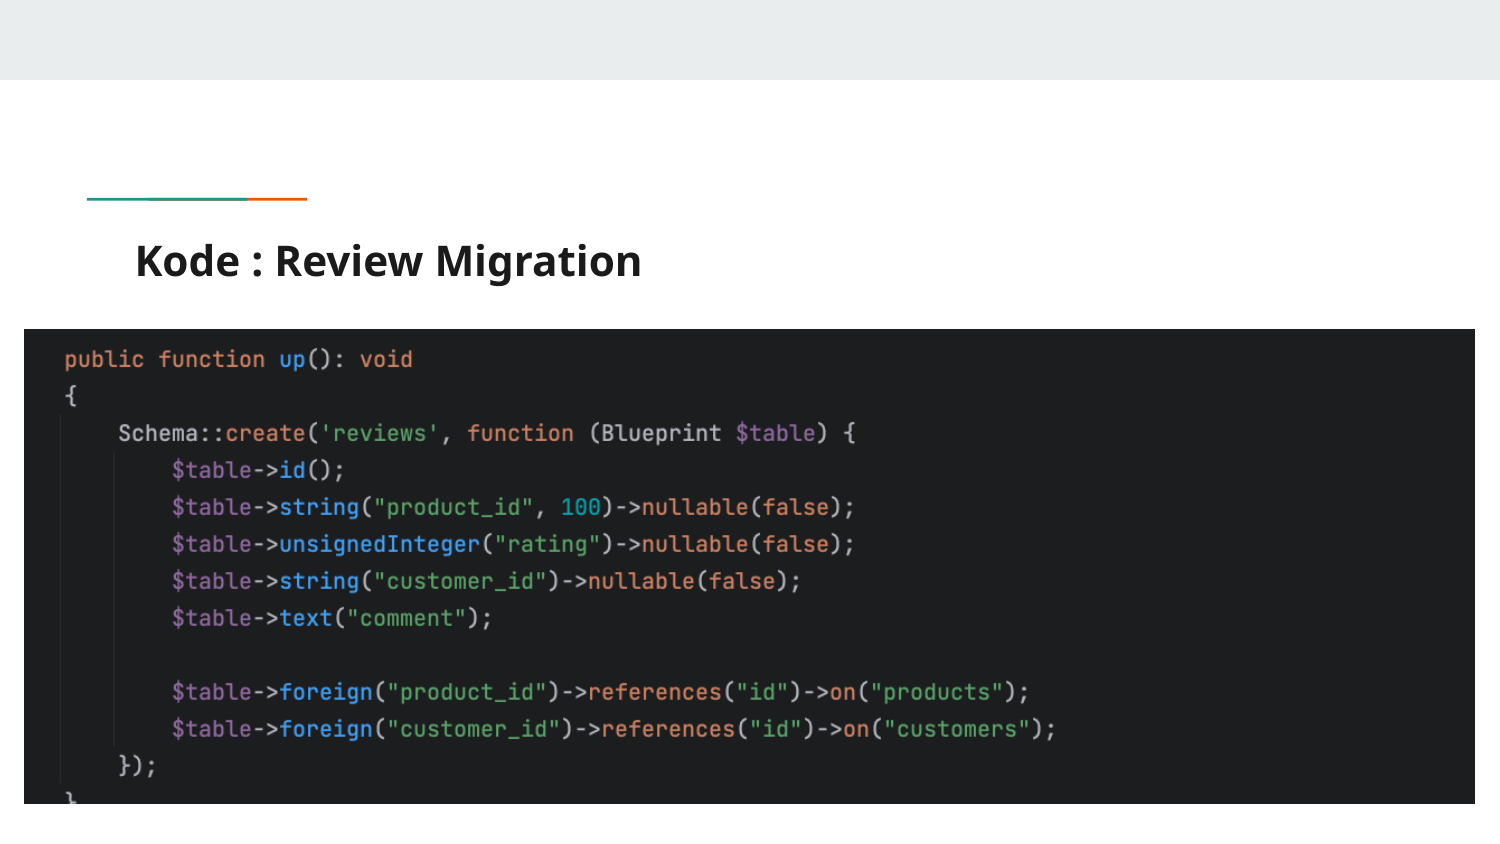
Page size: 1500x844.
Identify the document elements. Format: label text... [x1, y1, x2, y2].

picture [24, 328, 1476, 804]
title Kode : Review Migration [119, 216, 1381, 305]
